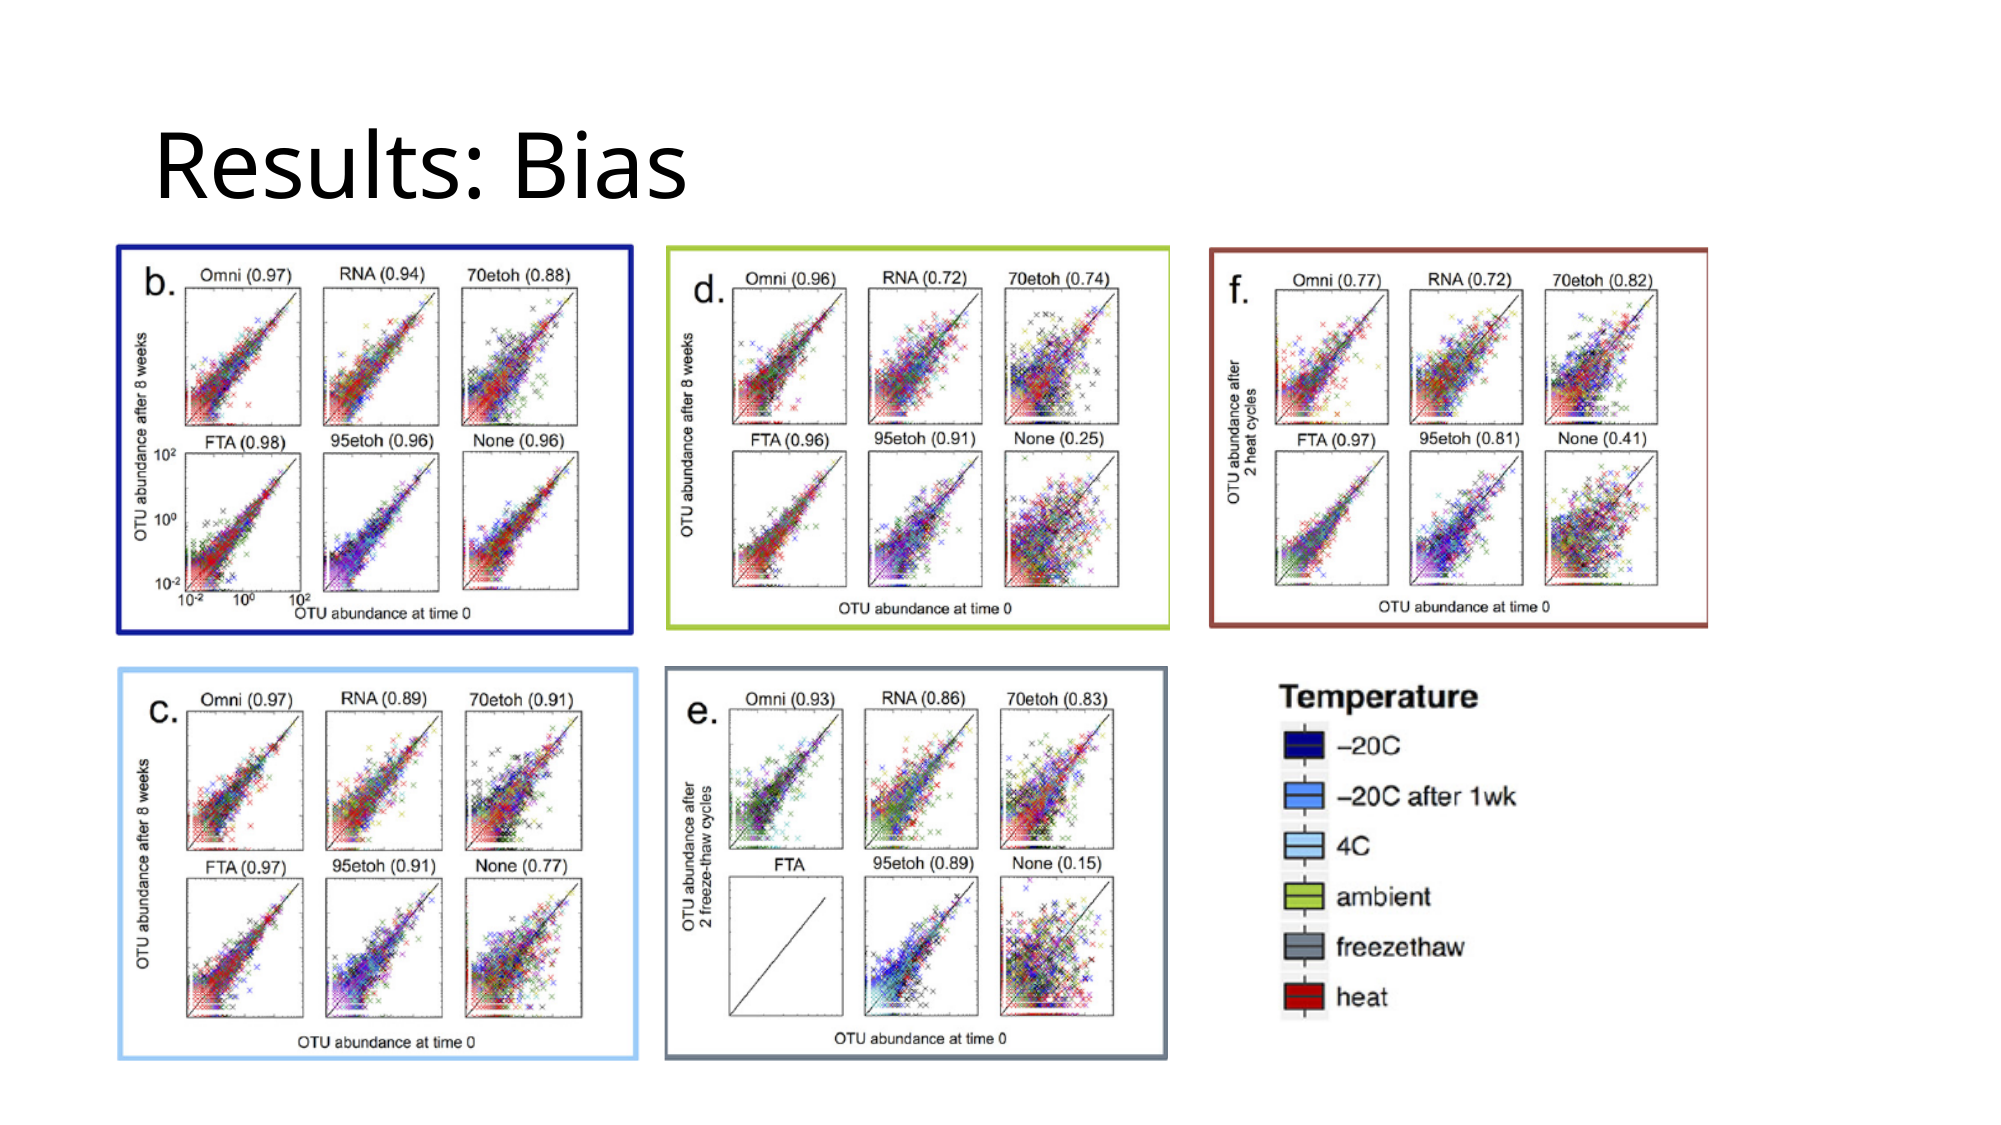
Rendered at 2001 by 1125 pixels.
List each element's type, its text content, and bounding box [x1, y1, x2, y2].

picture [1208, 246, 1709, 629]
picture [116, 666, 641, 1061]
picture [1277, 681, 1531, 1030]
title Results: Bias [137, 59, 1863, 278]
picture [114, 236, 638, 636]
picture [664, 666, 1168, 1061]
picture [666, 244, 1170, 631]
